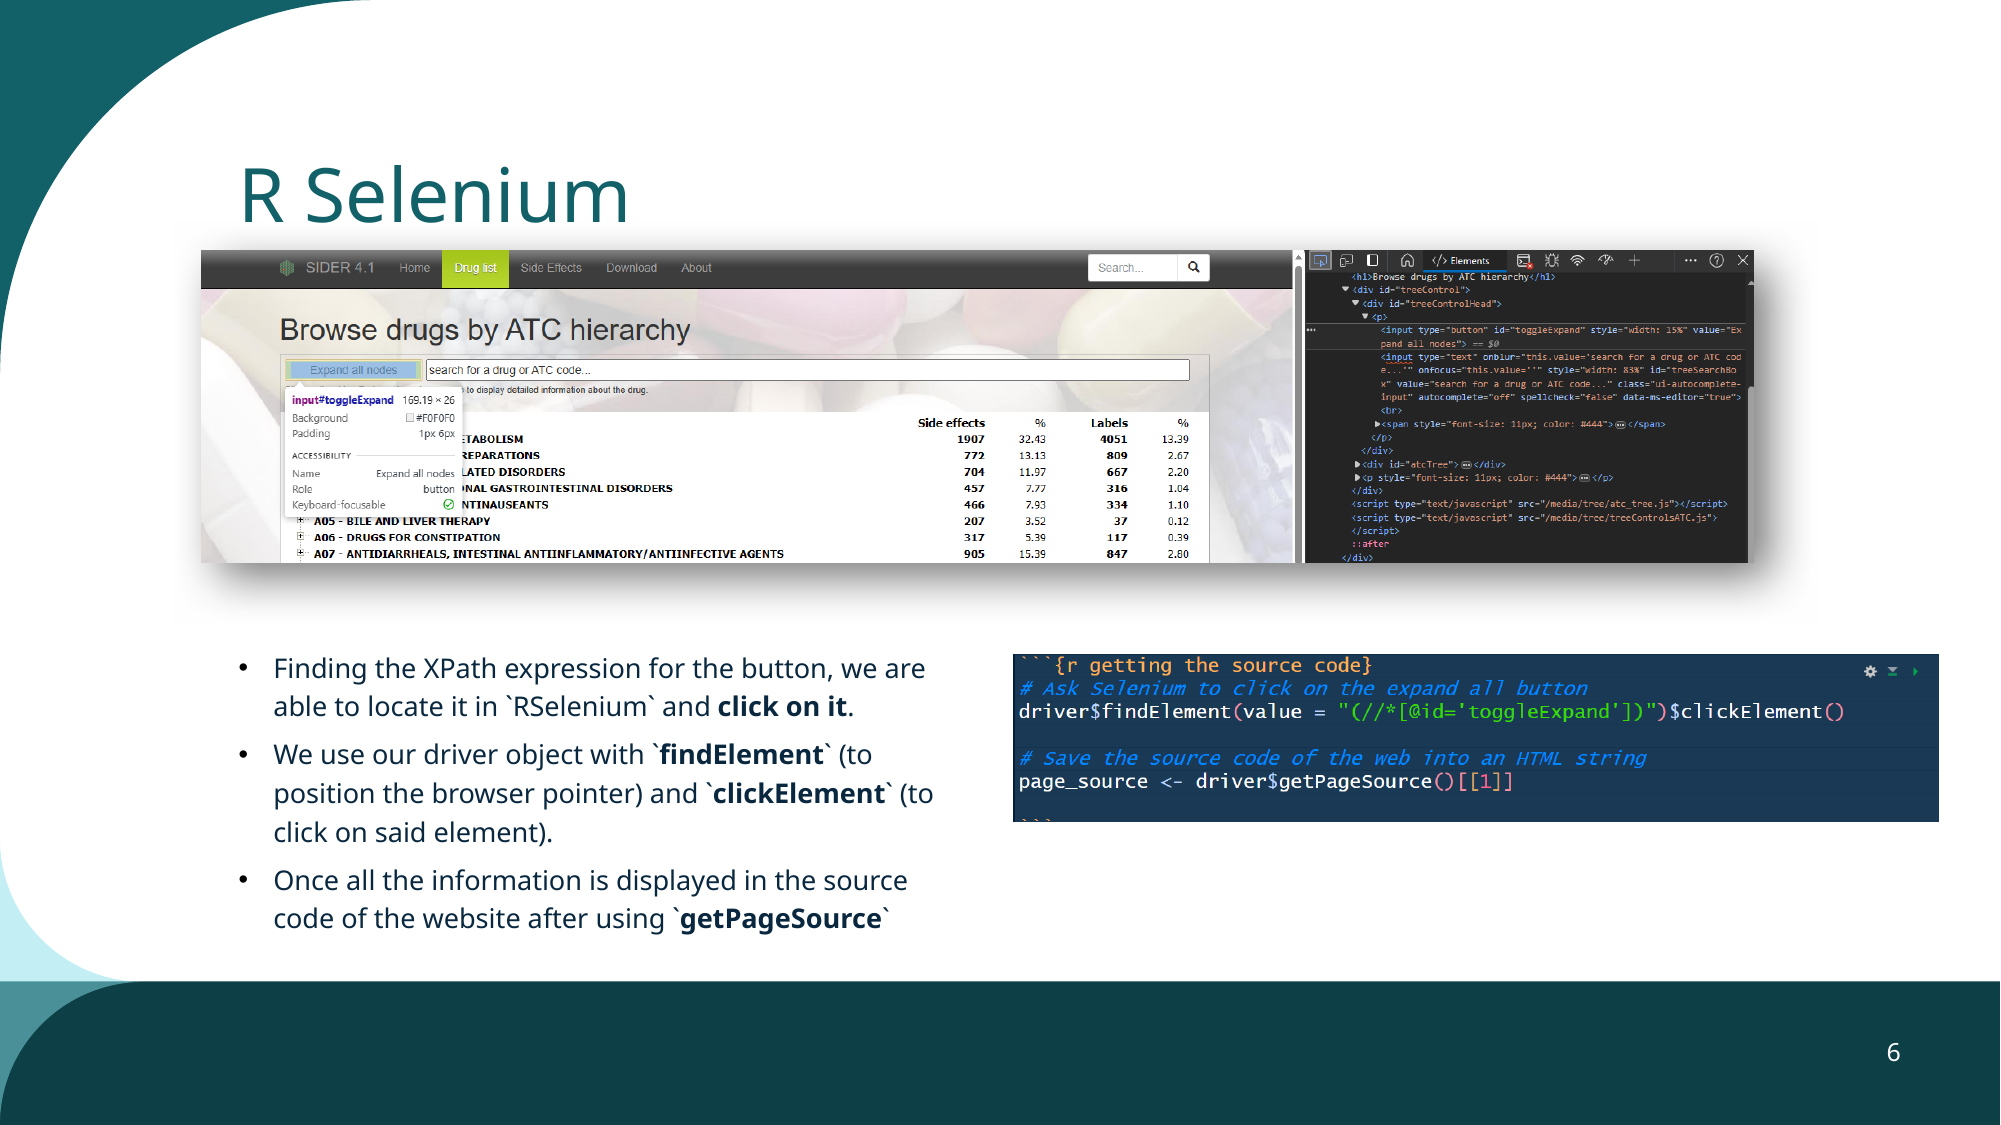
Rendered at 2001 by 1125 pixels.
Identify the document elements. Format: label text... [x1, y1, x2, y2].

picture [1013, 654, 1939, 822]
picture [201, 250, 1754, 563]
list Finding the XPath expression for the button, we are able to locate it in `RSelenium` and click on it. We use our driver object with `findElement` (to position the browser pointer) and `clickElement` (to click on said element). Once all the information is displayed in the source code of the website after using `getPageSource` [223, 637, 986, 949]
slide_number 6 [1787, 981, 2000, 1125]
title R Selenium [223, 56, 1799, 265]
